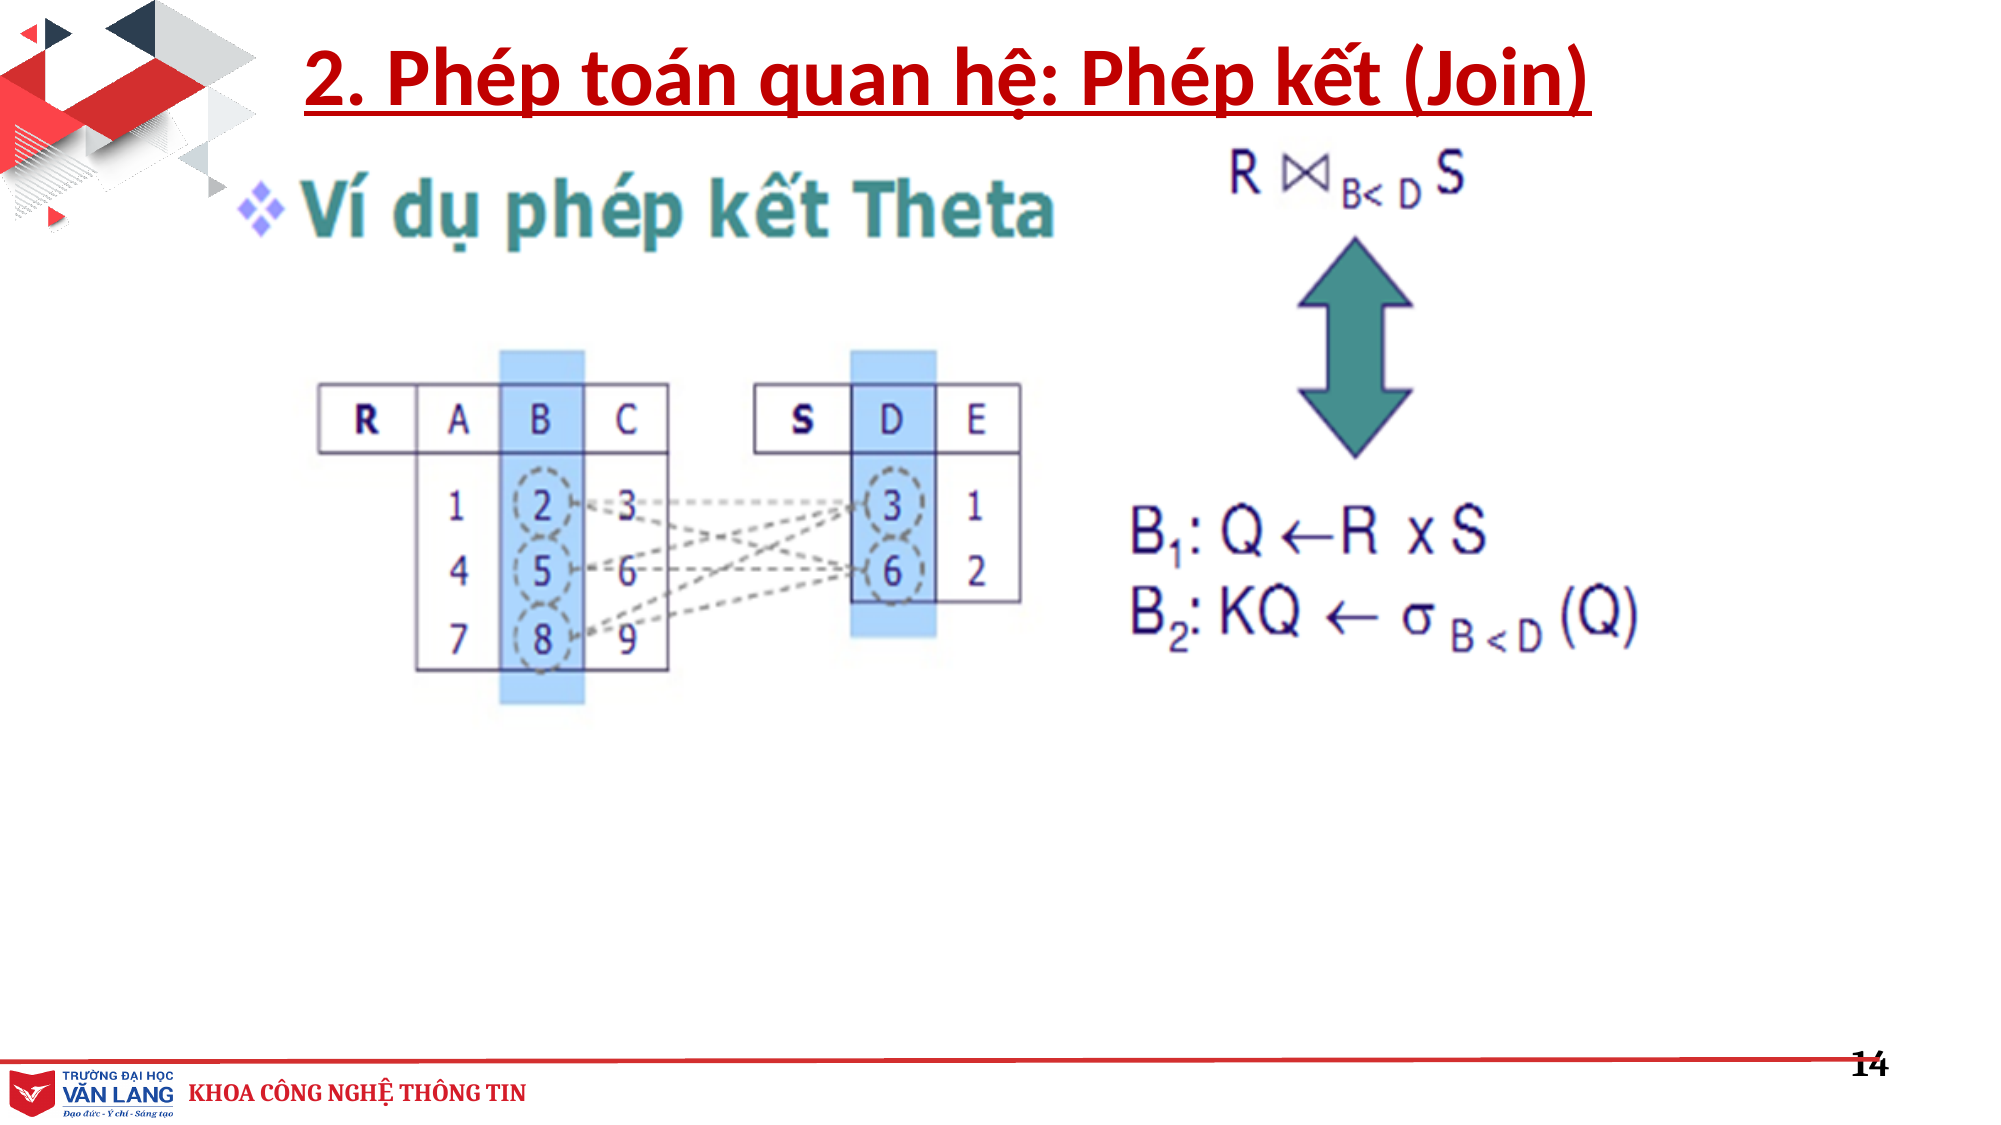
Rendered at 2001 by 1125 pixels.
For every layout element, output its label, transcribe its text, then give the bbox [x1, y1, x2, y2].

picture [0, 0, 1656, 730]
picture [8, 1069, 173, 1118]
title 2. Phép toán quan hệ: Phép kết (Join) [289, 25, 2000, 131]
